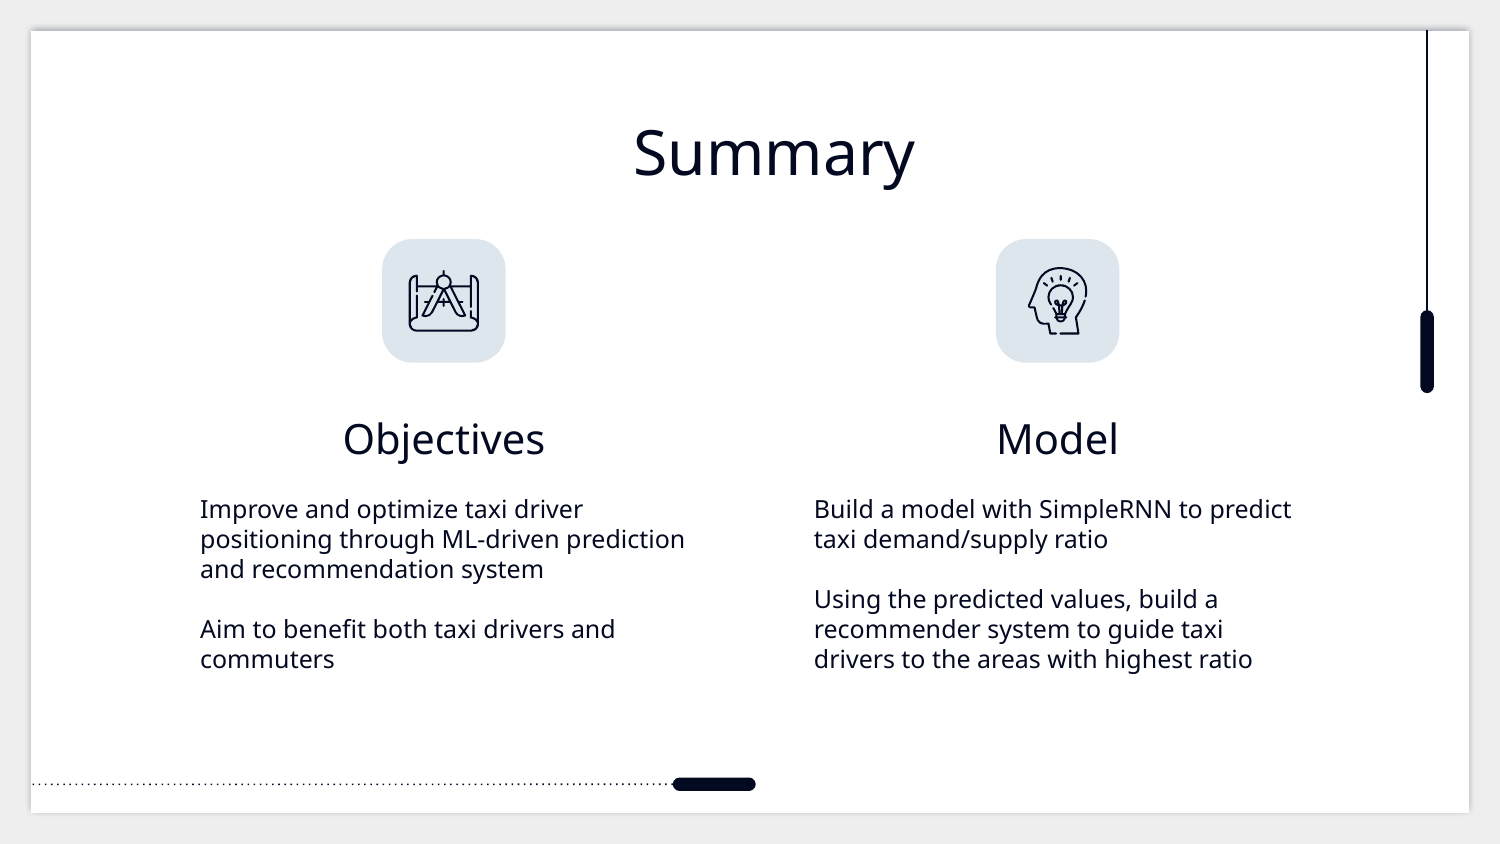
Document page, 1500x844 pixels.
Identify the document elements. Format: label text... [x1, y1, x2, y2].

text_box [1027, 266, 1088, 335]
text_box [382, 239, 506, 363]
title Summary [143, 98, 1407, 192]
subtitle Objectives [185, 386, 703, 479]
subtitle Improve and optimize taxi driver positioning through ML-driven prediction and recommendation system Aim to benefit both taxi drivers and commuters [185, 479, 703, 709]
subtitle Model [798, 386, 1317, 478]
text_box [995, 239, 1120, 363]
text_box [408, 269, 479, 332]
subtitle Build a model with SimpleRNN to predict taxi demand/supply ratio Using the predicted values, build a recommender system to guide taxi drivers to the areas with highest ratio [798, 478, 1317, 709]
